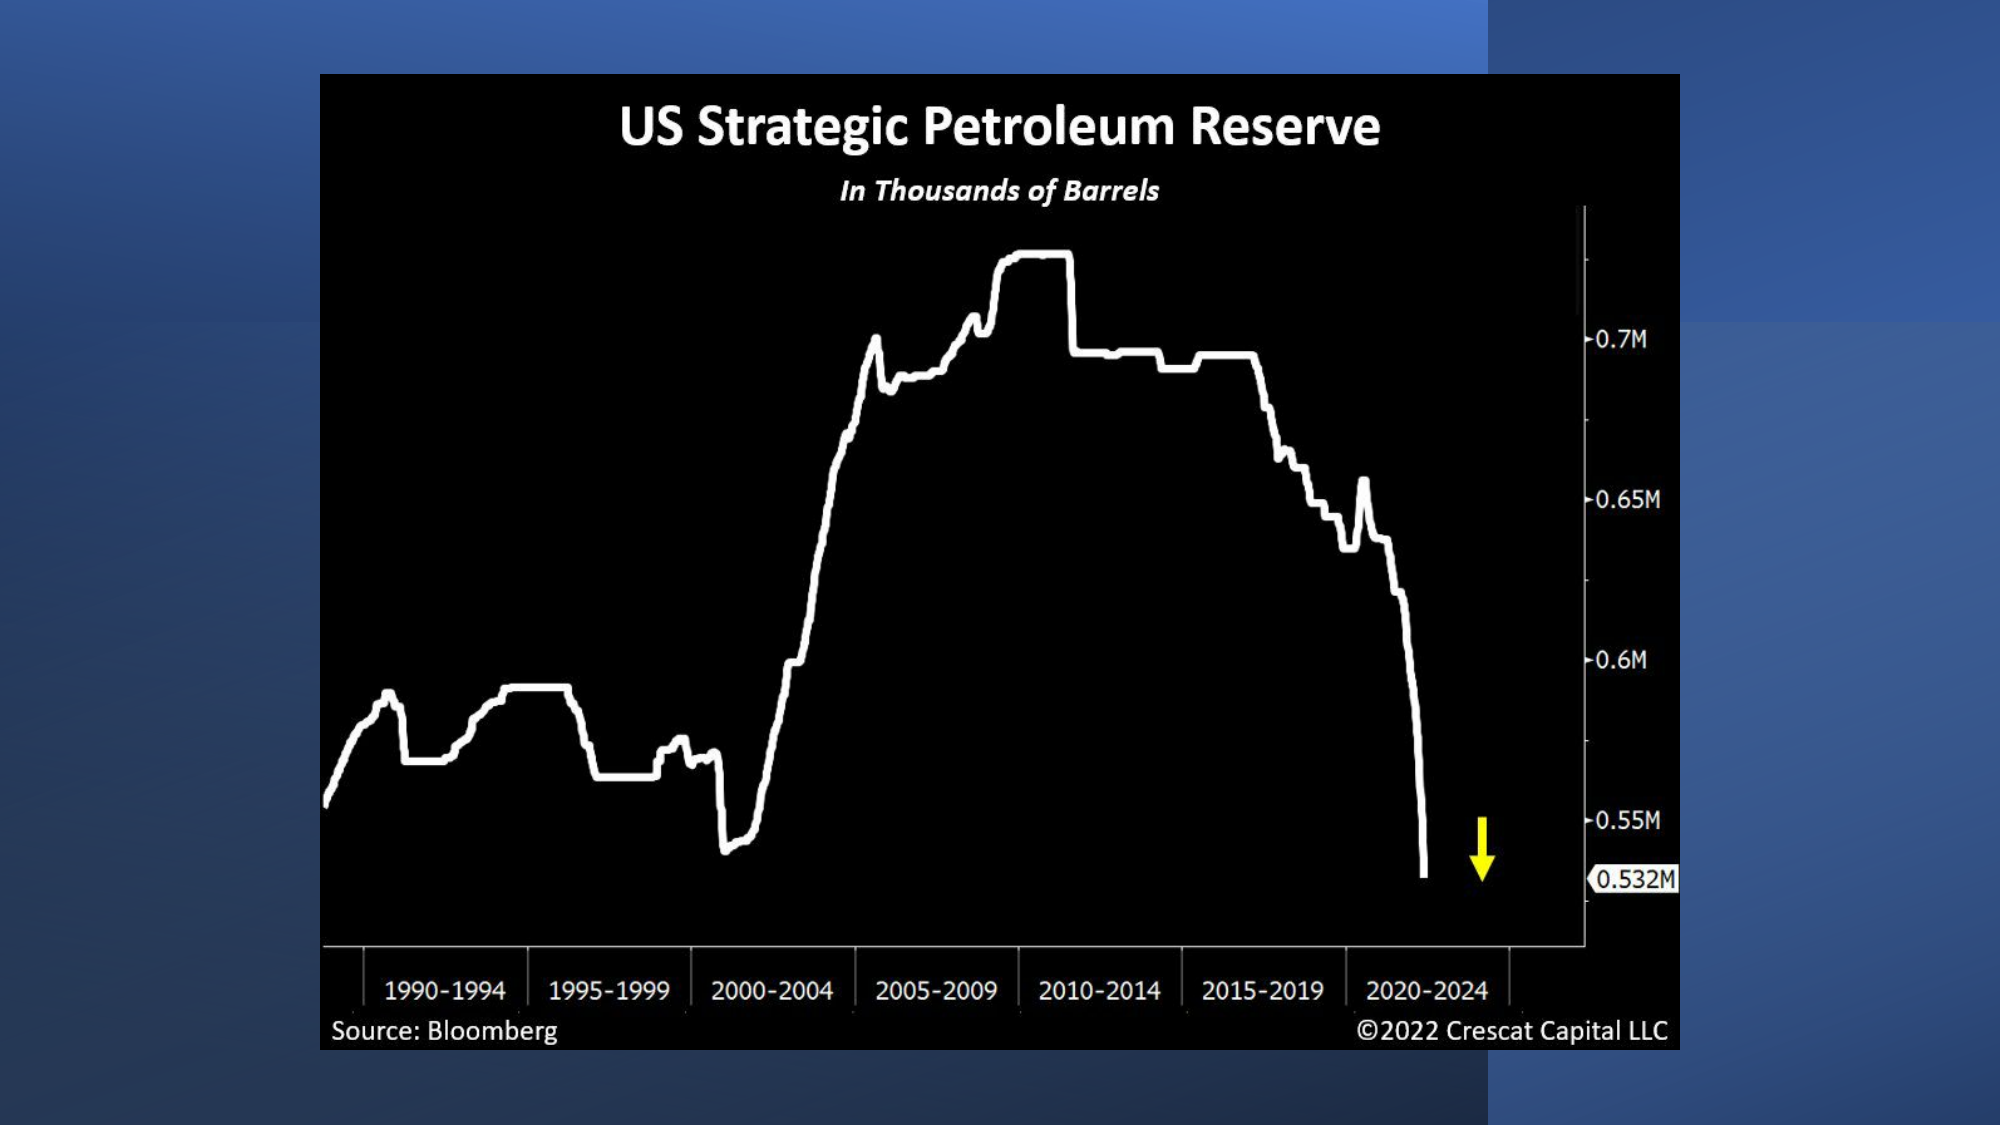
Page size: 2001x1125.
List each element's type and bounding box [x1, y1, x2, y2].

text_box [0, 0, 1489, 321]
picture [320, 74, 1680, 1050]
text_box [0, 321, 2000, 1125]
text_box [1489, 0, 2000, 321]
